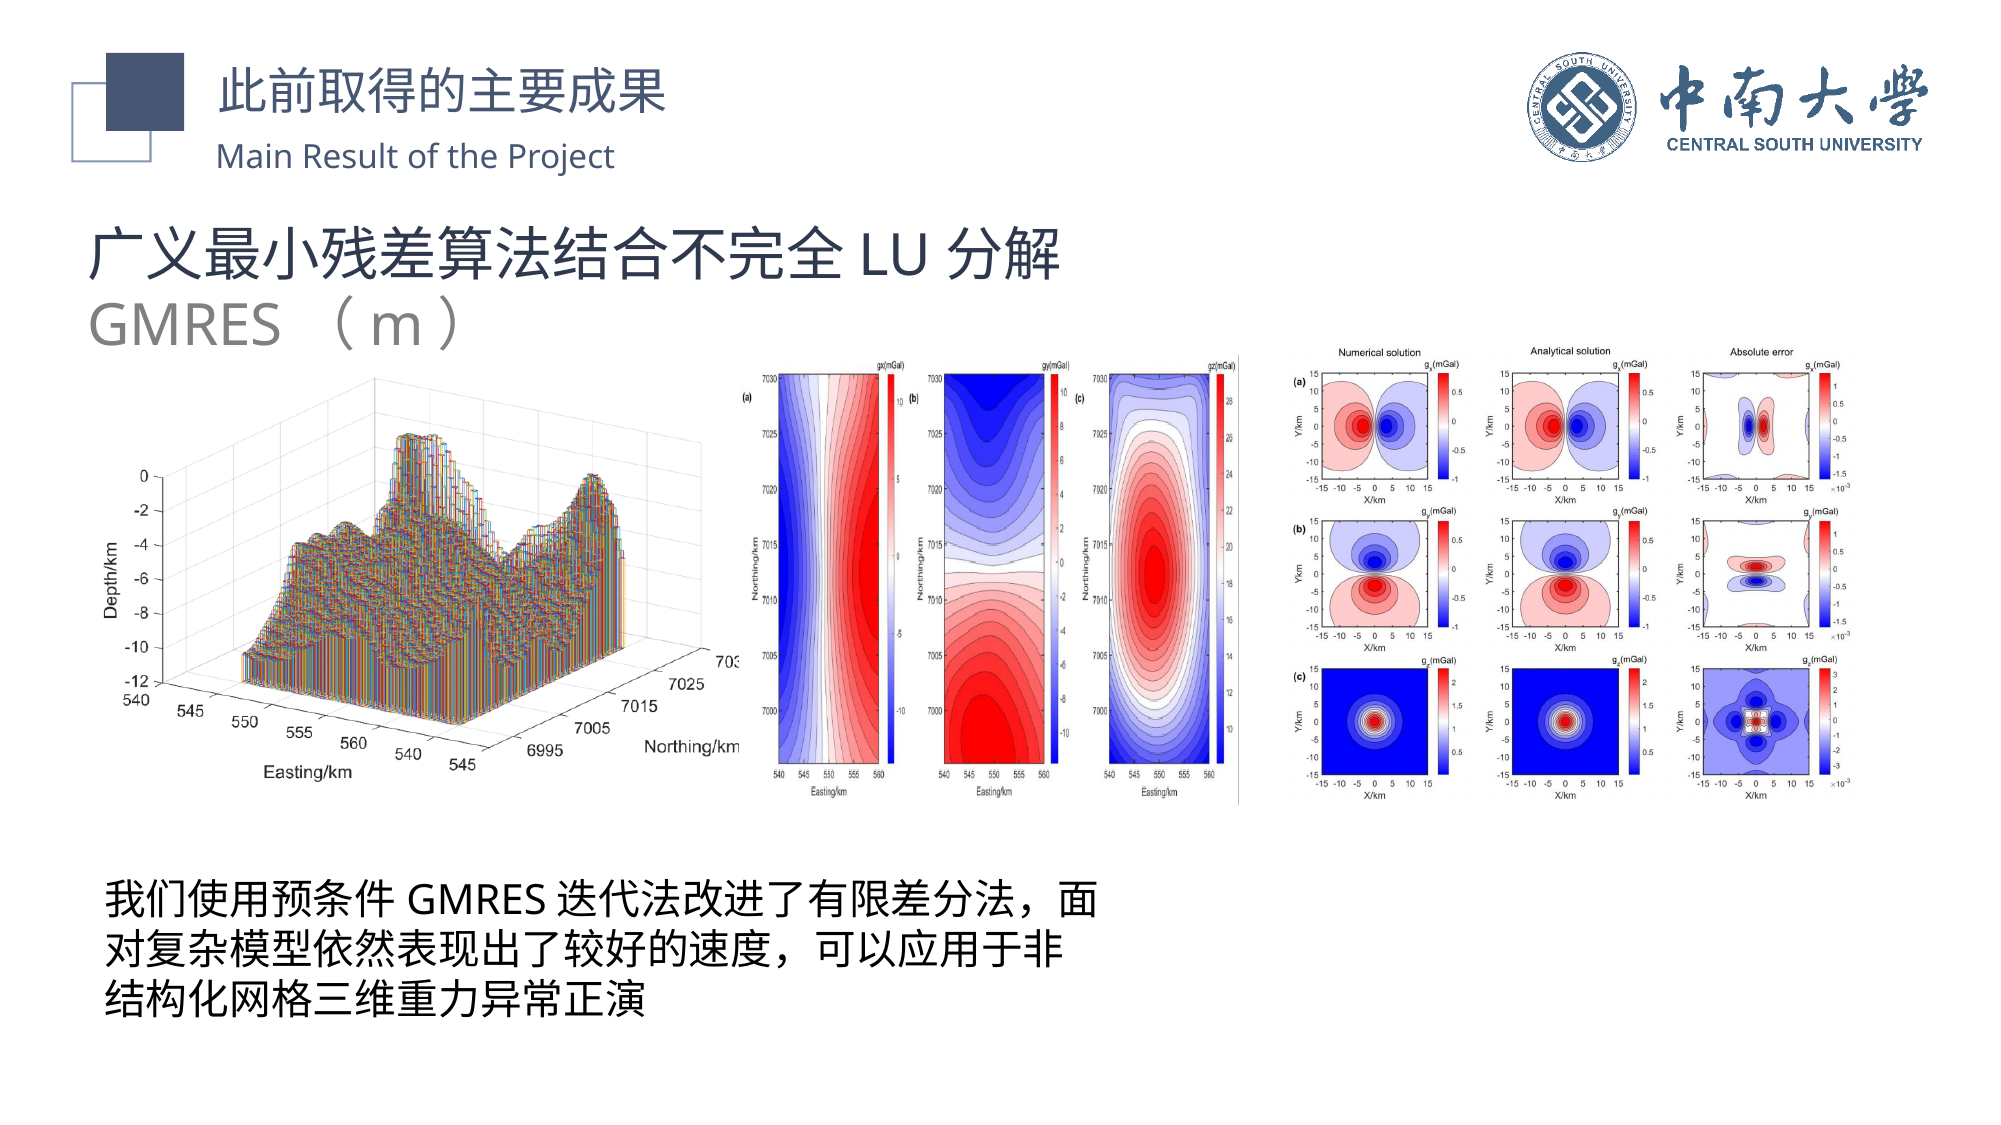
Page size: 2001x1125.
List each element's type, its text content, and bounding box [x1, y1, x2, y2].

text_box 我们使用预条件GMRES迭代法改进了有限差分法，面对复杂模型依然表现出了较好的速度，可以应用于非结构化网格三维重力异常正演 [89, 865, 1118, 1031]
picture [71, 354, 1240, 806]
picture [1282, 336, 1857, 806]
picture [1526, 51, 1929, 162]
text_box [71, 51, 822, 175]
text_box 广义最小残差算法结合不完全LU分解GMRES（m） [72, 209, 1440, 364]
